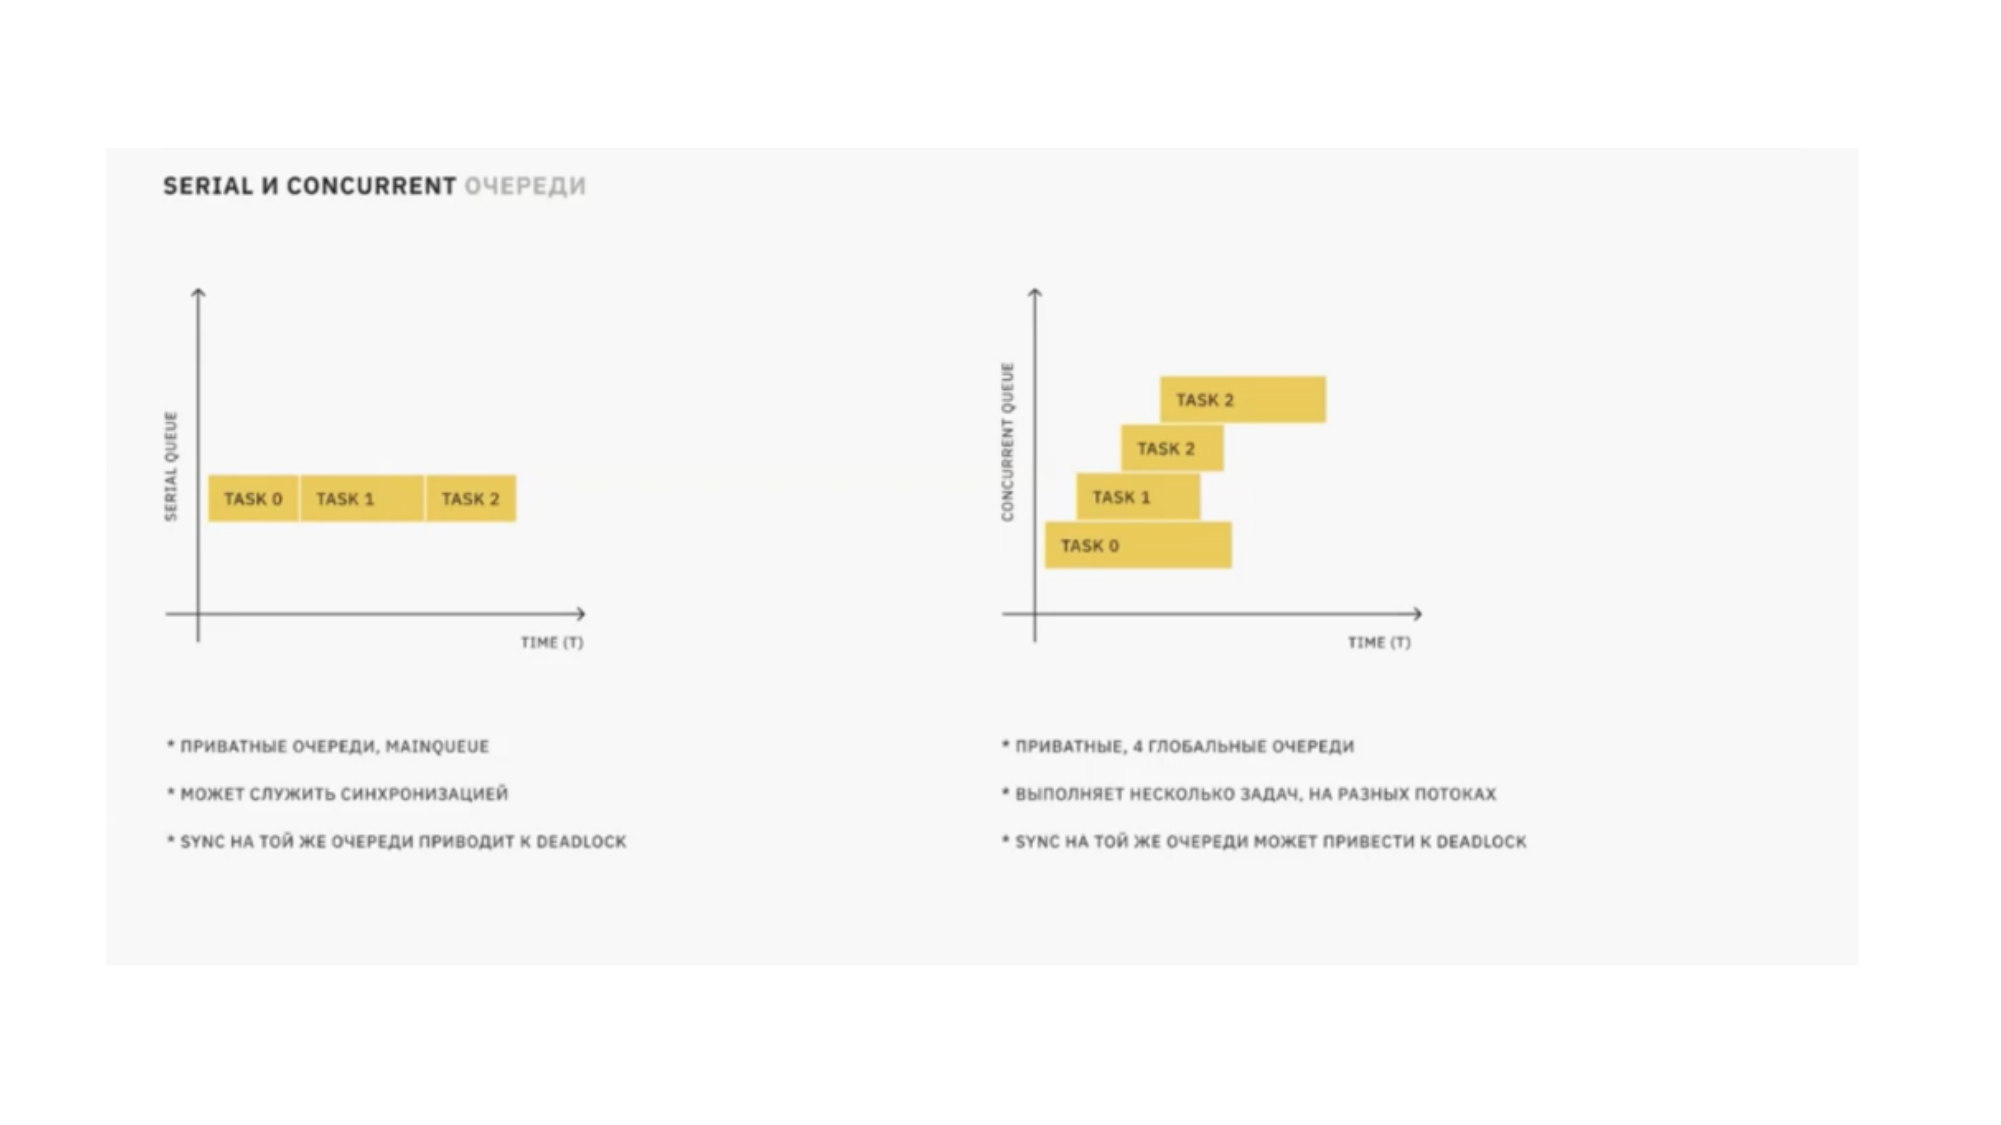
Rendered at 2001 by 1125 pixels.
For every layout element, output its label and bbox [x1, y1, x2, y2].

list [105, 148, 1895, 977]
